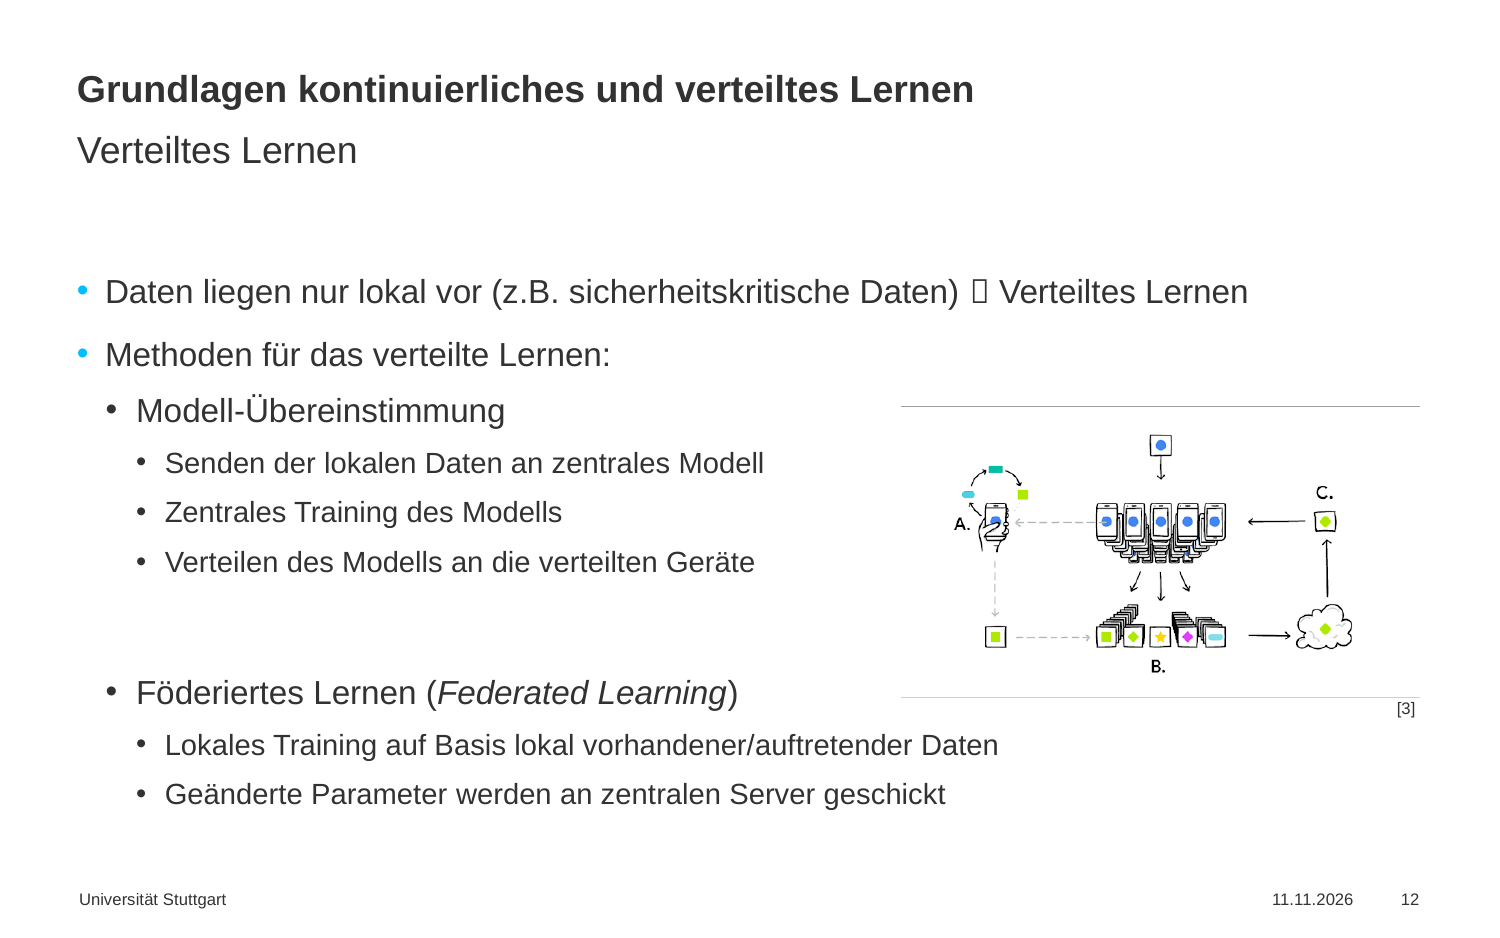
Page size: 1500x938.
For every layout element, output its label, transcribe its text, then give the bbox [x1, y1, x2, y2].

title Grundlagen kontinuierliches und verteiltes Lernen [76, 64, 1424, 111]
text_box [901, 406, 1420, 726]
footer Universität Stuttgart [79, 888, 1072, 910]
slide_number 12 [1400, 888, 1438, 910]
list Daten liegen nur lokal vor (z.B. sicherheitskritische Daten)  Verteiltes Lernen Methoden für das verteilte Lernen: Modell-Übereinstimmung Senden der lokalen Daten an zentrales Modell Zentrales Training des Modells Verteilen des Modells an die verteilten Geräte Föderiertes Lernen (Federated Learning) Lokales Training auf Basis lokal vorhandener/auftretender Daten Geänderte Parameter werden an zentralen Server geschickt [76, 261, 1424, 835]
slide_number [1272, 888, 1360, 910]
list Verteiltes Lernen [76, 117, 1424, 163]
